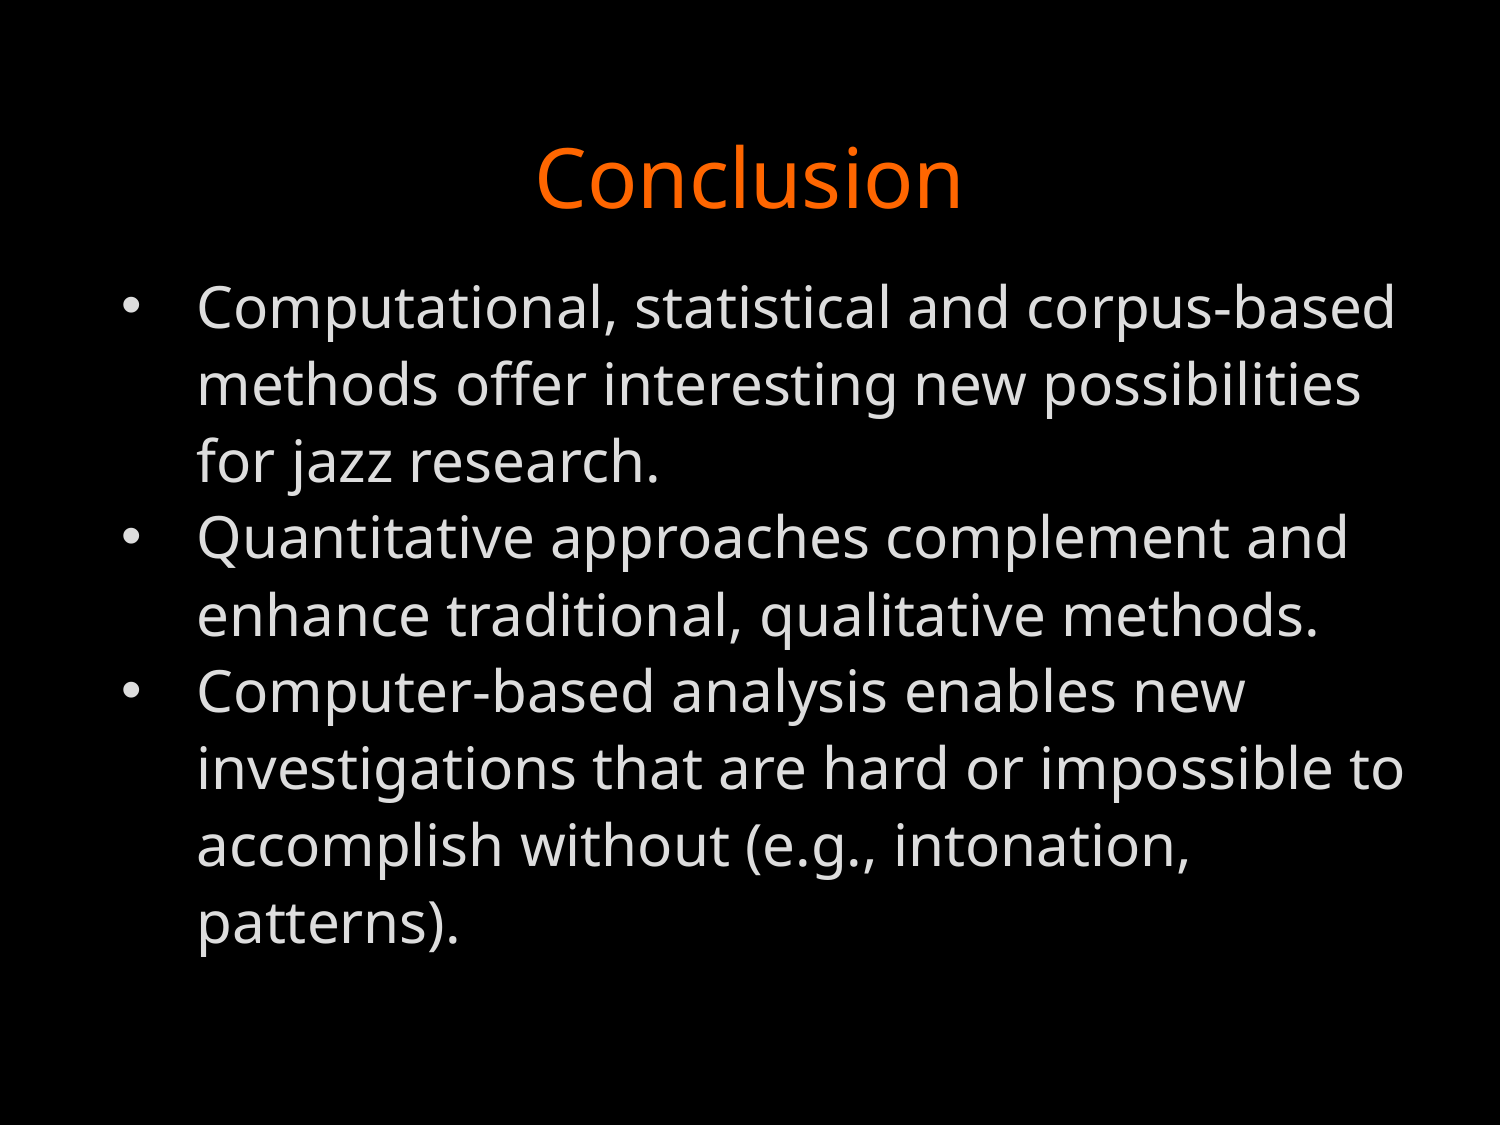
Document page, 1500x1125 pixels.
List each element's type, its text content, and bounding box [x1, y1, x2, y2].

title Conclusion [112, 87, 1389, 255]
text_box Computational, statistical and corpus-based methods offer interesting new possibilities for jazz research. Quantitative approaches complement and enhance traditional, qualitative methods. Computer-based analysis enables new investigations that are hard or impossible to accomplish without (e.g., intonation, patterns). [41, 255, 1459, 1117]
